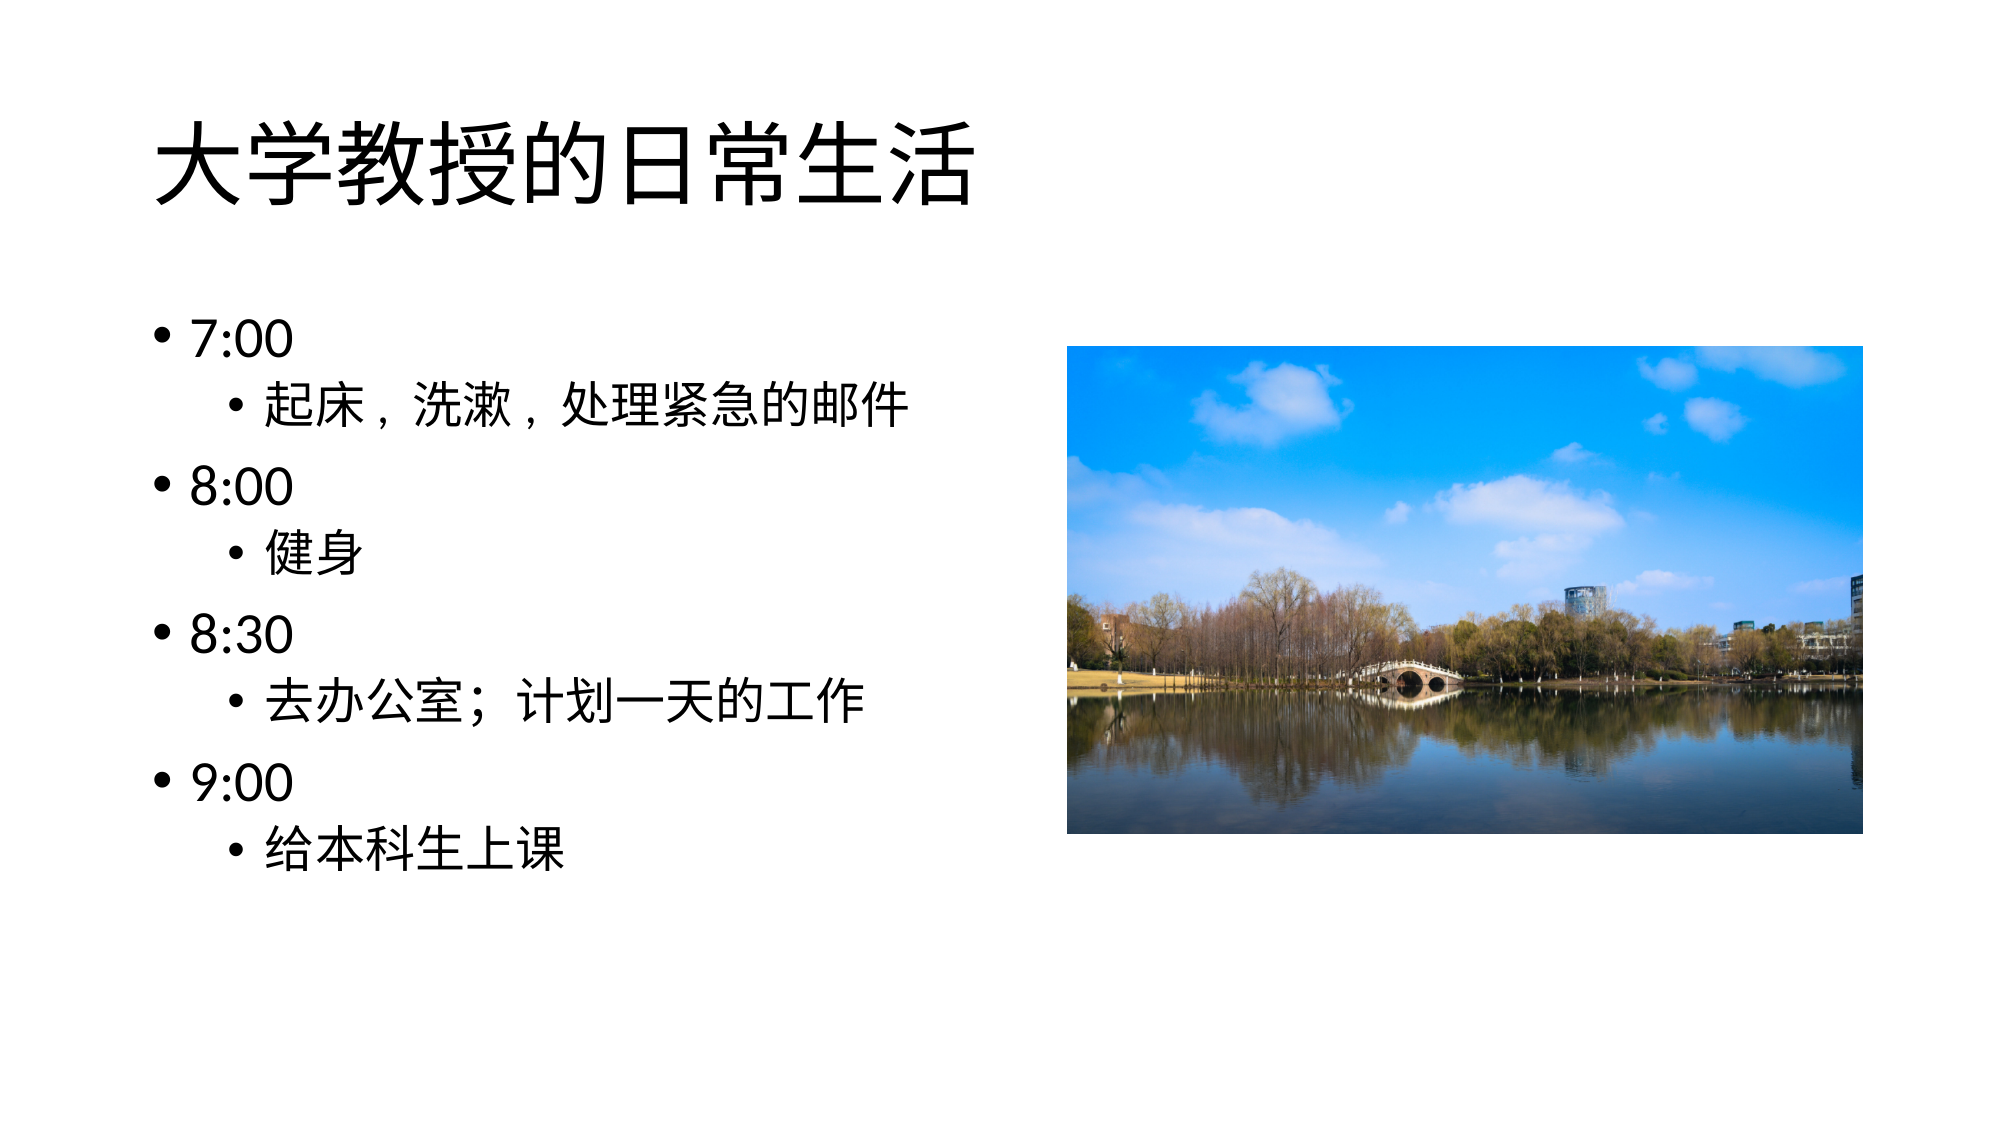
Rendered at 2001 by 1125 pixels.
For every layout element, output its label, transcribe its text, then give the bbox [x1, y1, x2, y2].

picture [1067, 346, 1863, 834]
list 7:00 起床, 洗漱, 处理紧急的邮件 8:00 健身 8:30 去办公室；计划一天的工作 9:00 给本科生上课 [137, 299, 1863, 1014]
title 大学教授的日常生活 [137, 59, 1863, 278]
picture [1836, 346, 1863, 358]
